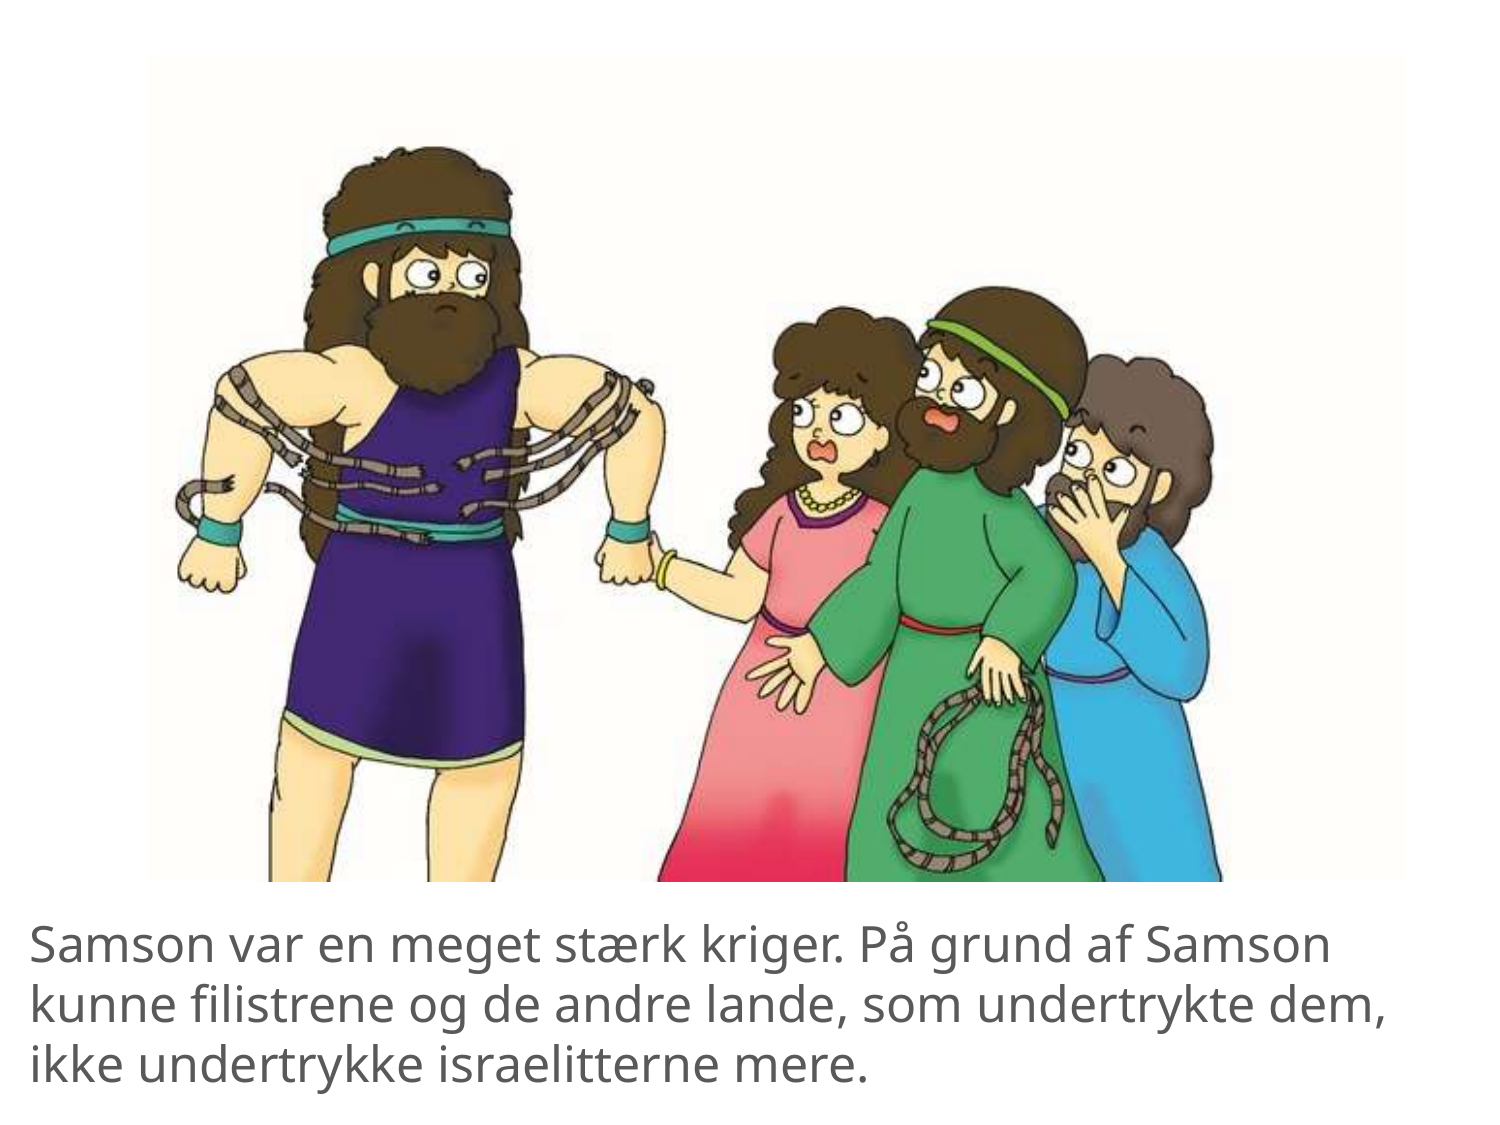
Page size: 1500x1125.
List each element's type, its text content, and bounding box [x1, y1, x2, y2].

picture [147, 54, 1406, 882]
text_box Samson var en meget stærk kriger. På grund af Samson kunne filistrene og de andre lande, som undertrykte dem, ikke undertrykke israelitterne mere. [14, 905, 1486, 1100]
